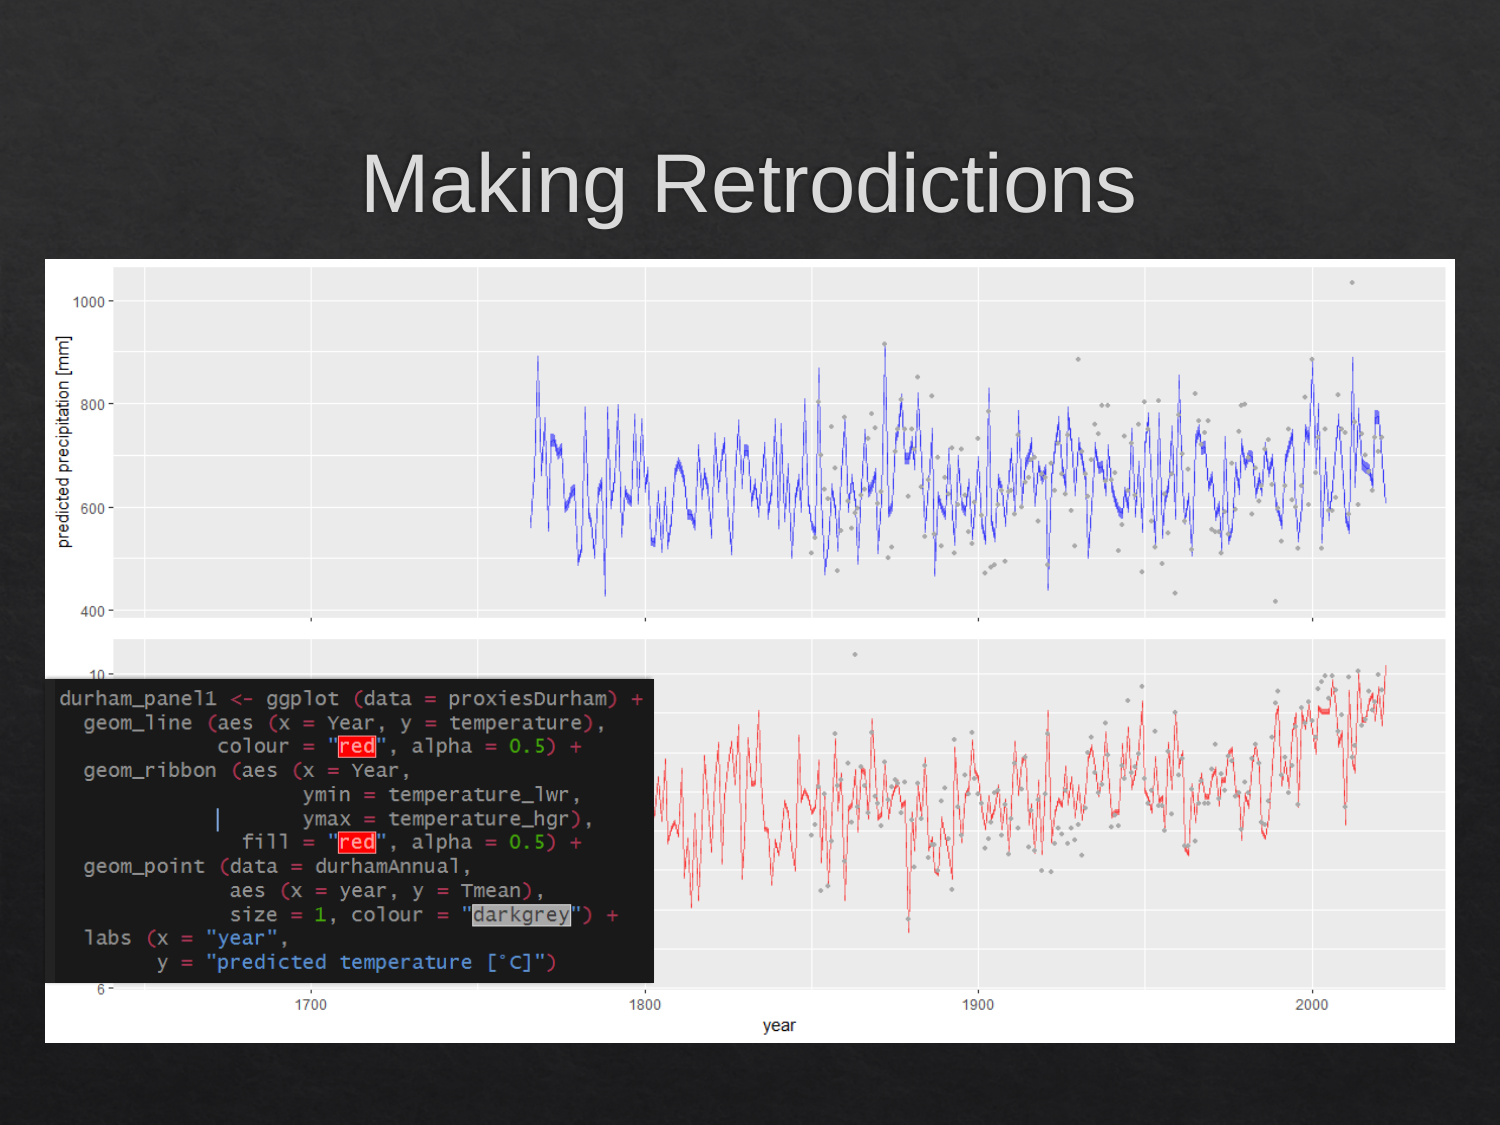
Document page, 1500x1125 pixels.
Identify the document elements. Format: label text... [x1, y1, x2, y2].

title Making Retrodictions [112, 99, 1387, 255]
picture [45, 258, 1455, 1044]
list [45, 678, 654, 983]
